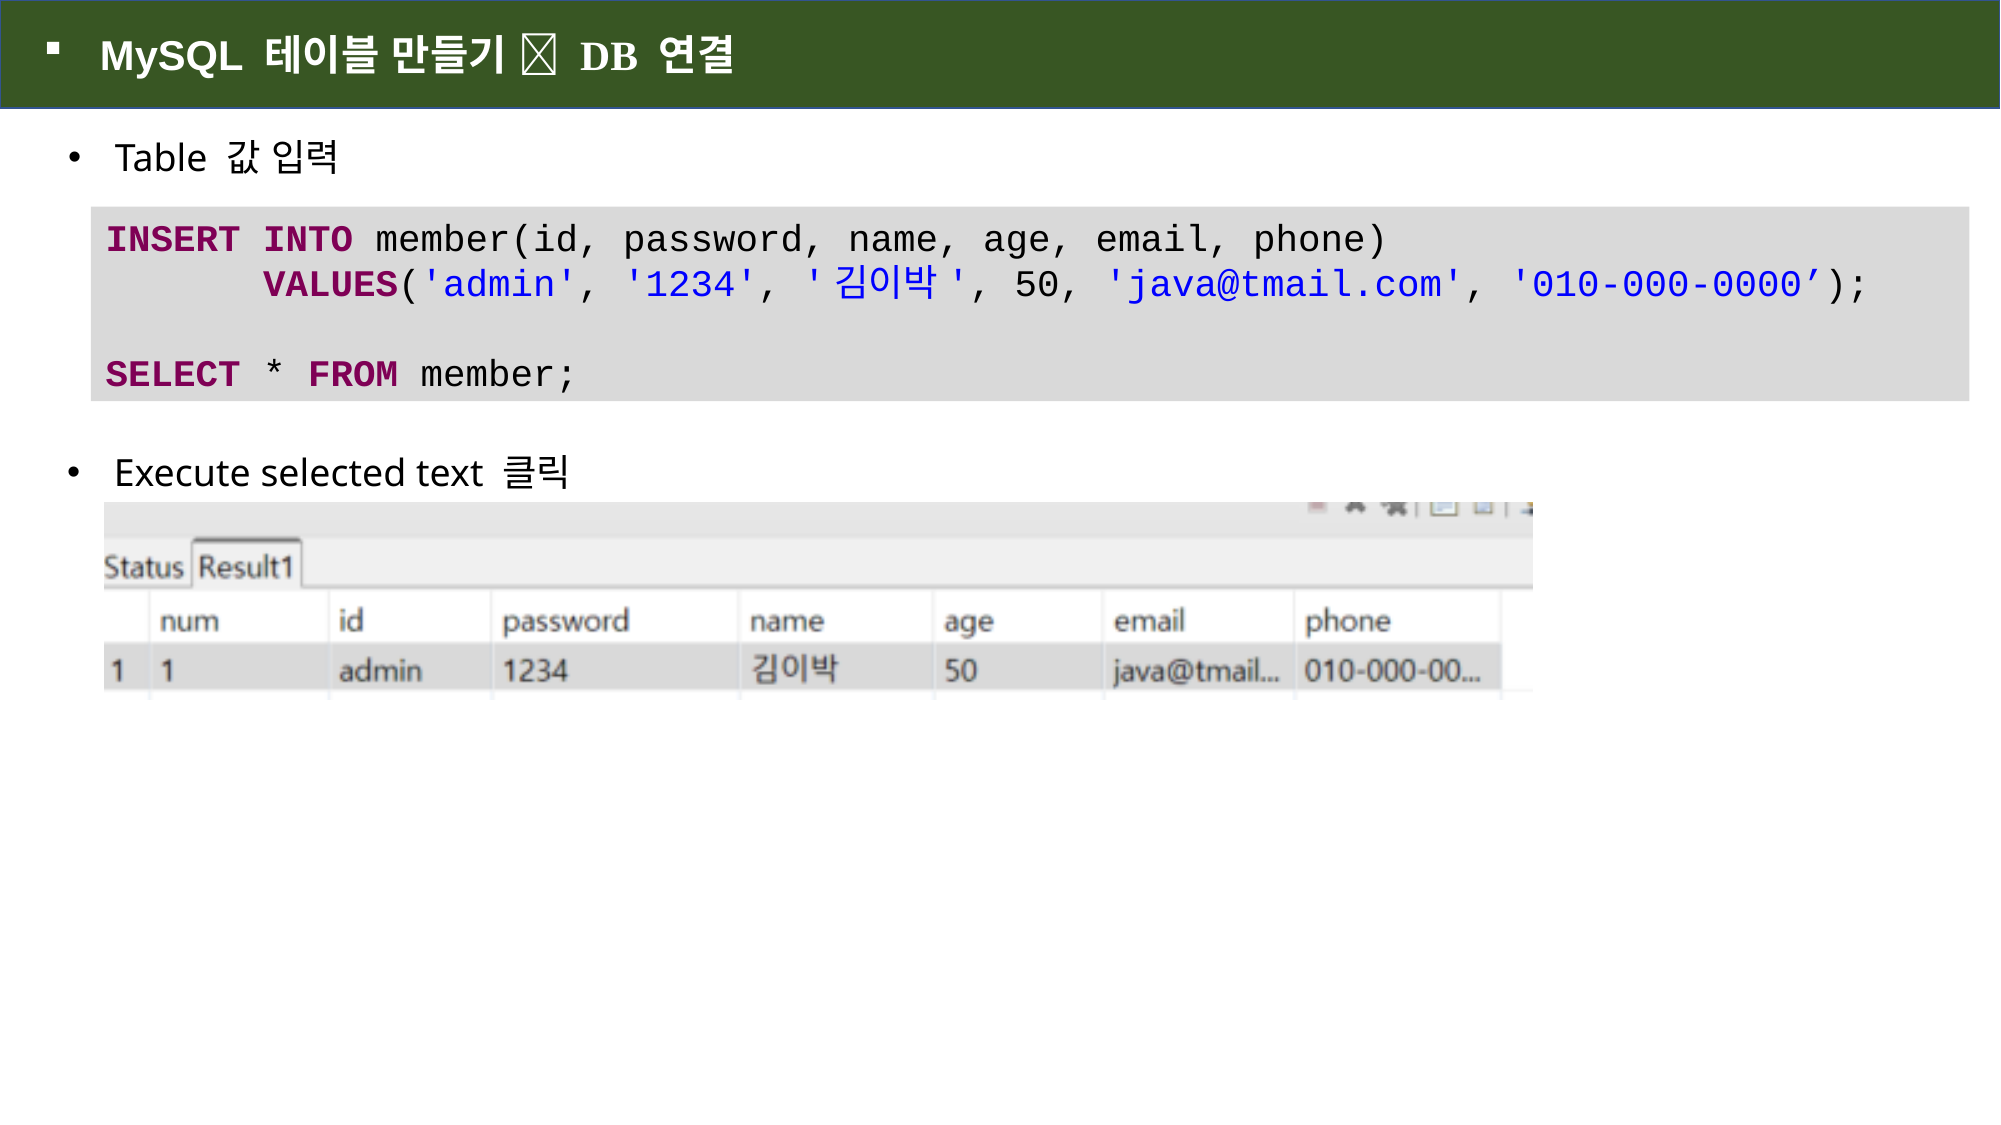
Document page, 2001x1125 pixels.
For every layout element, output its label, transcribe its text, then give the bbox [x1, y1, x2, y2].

text_box Execute selected text 클릭 [52, 441, 587, 502]
text_box Table 값 입력 [53, 126, 356, 187]
picture [104, 502, 1533, 700]
text_box MySQL 테이블 만들기  DB 연결 [0, 0, 2000, 109]
text_box INSERT INTO member(id, password, name, age, email, phone) VALUES('admin', '1234', '김이박', 50, 'java@tmail.com', '010-000-0000’); SELECT * FROM member; [90, 206, 1970, 402]
